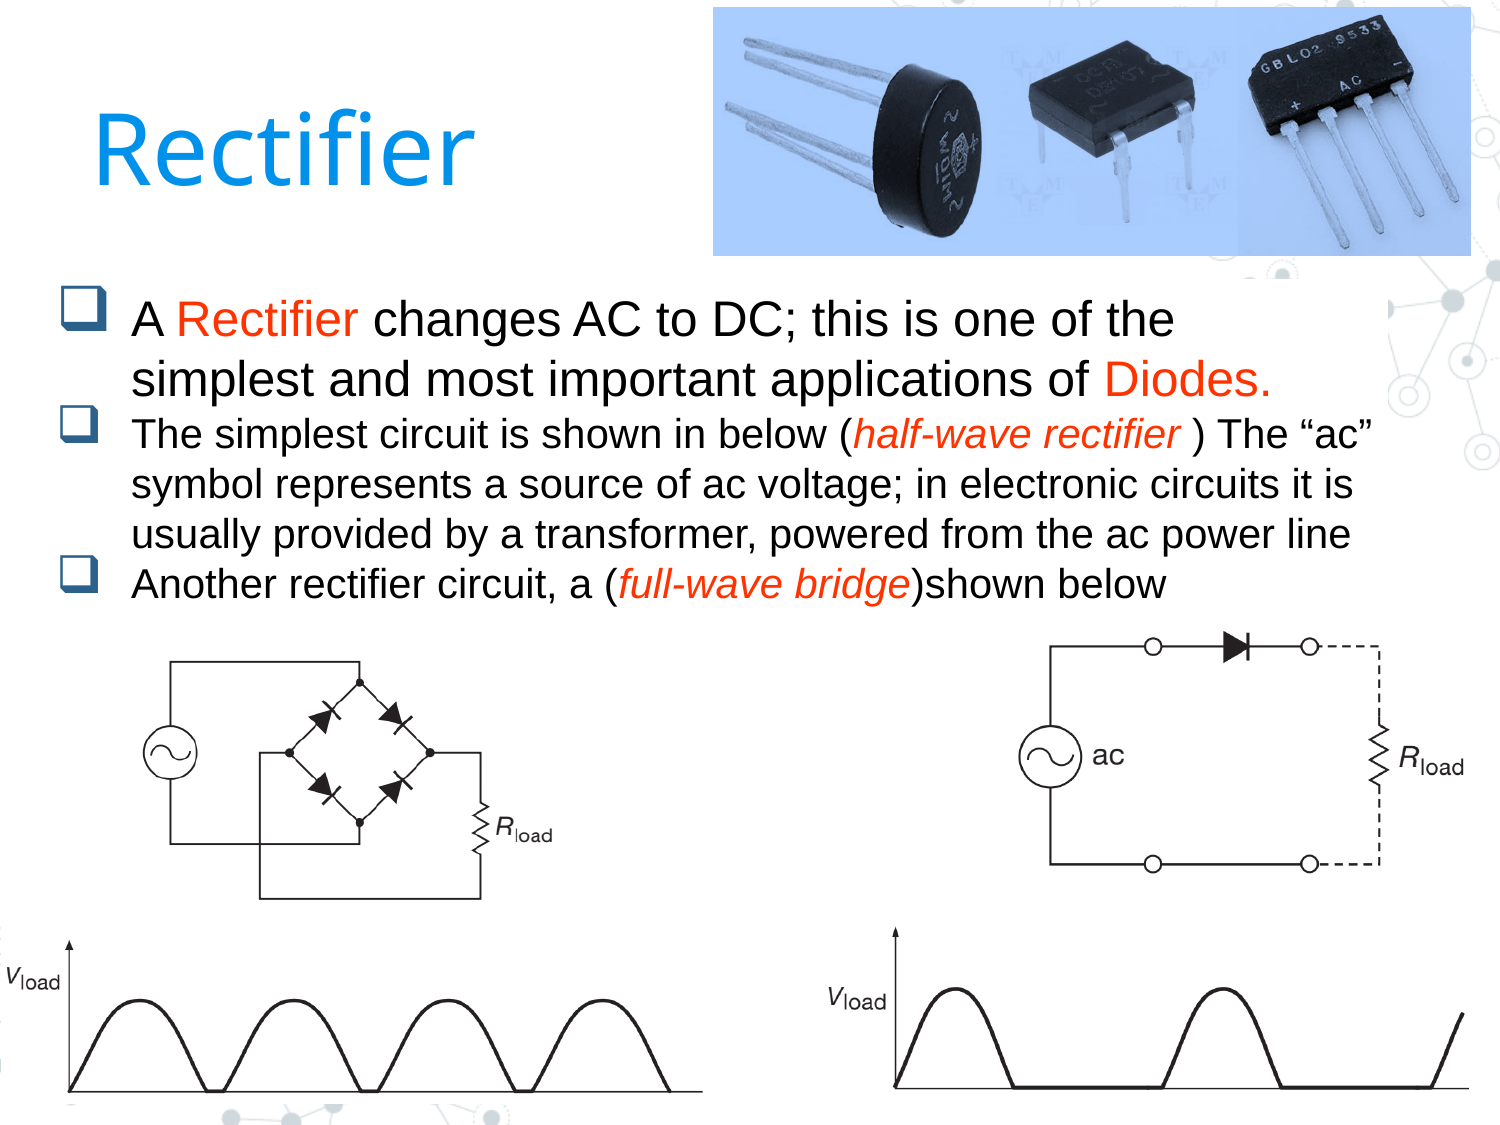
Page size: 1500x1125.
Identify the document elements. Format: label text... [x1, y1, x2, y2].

text_box A Rectifier changes AC to DC; this is one of the simplest and most important applications of Diodes. The simplest circuit is shown in below (half-wave rectifier ) The “ac” symbol represents a source of ac voltage; in electronic circuits it is usually provided by a transformer, powered from the ac power line Another rectifier circuit, a (full-wave bridge)shown below [41, 278, 1388, 684]
text_box Rectifier [75, 78, 708, 213]
picture [0, 0, 1500, 1125]
